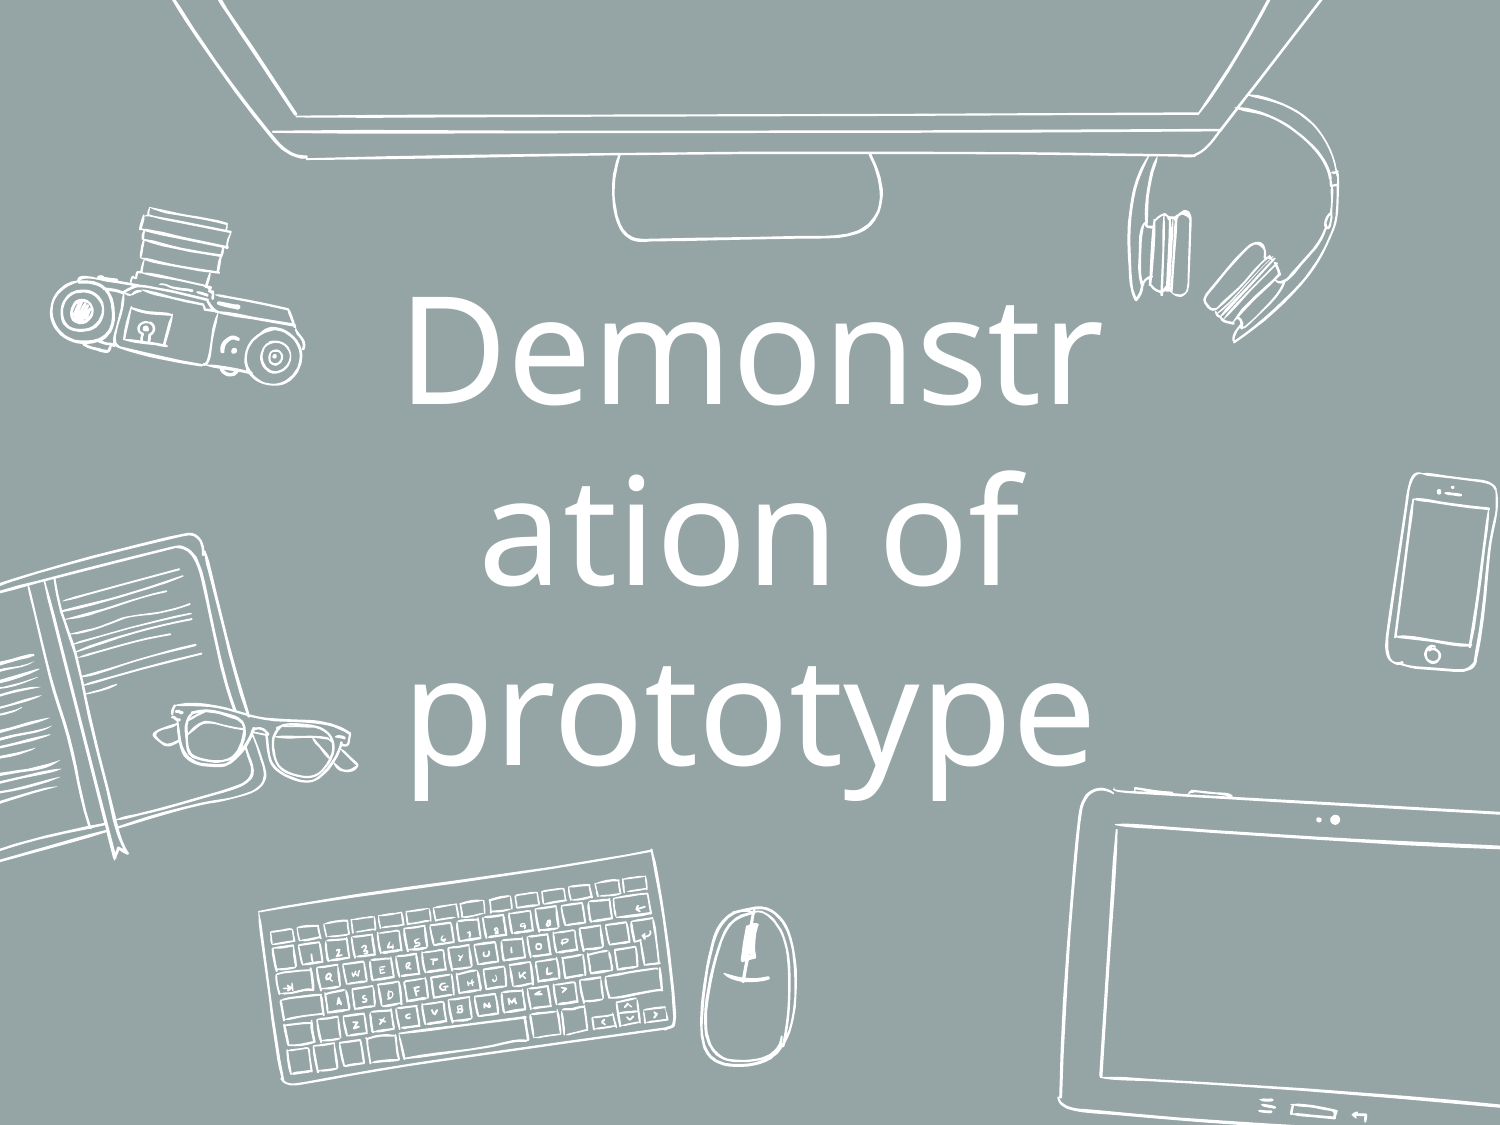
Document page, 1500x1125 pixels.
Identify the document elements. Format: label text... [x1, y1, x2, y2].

title Demonstration of prototype [359, 398, 1141, 652]
